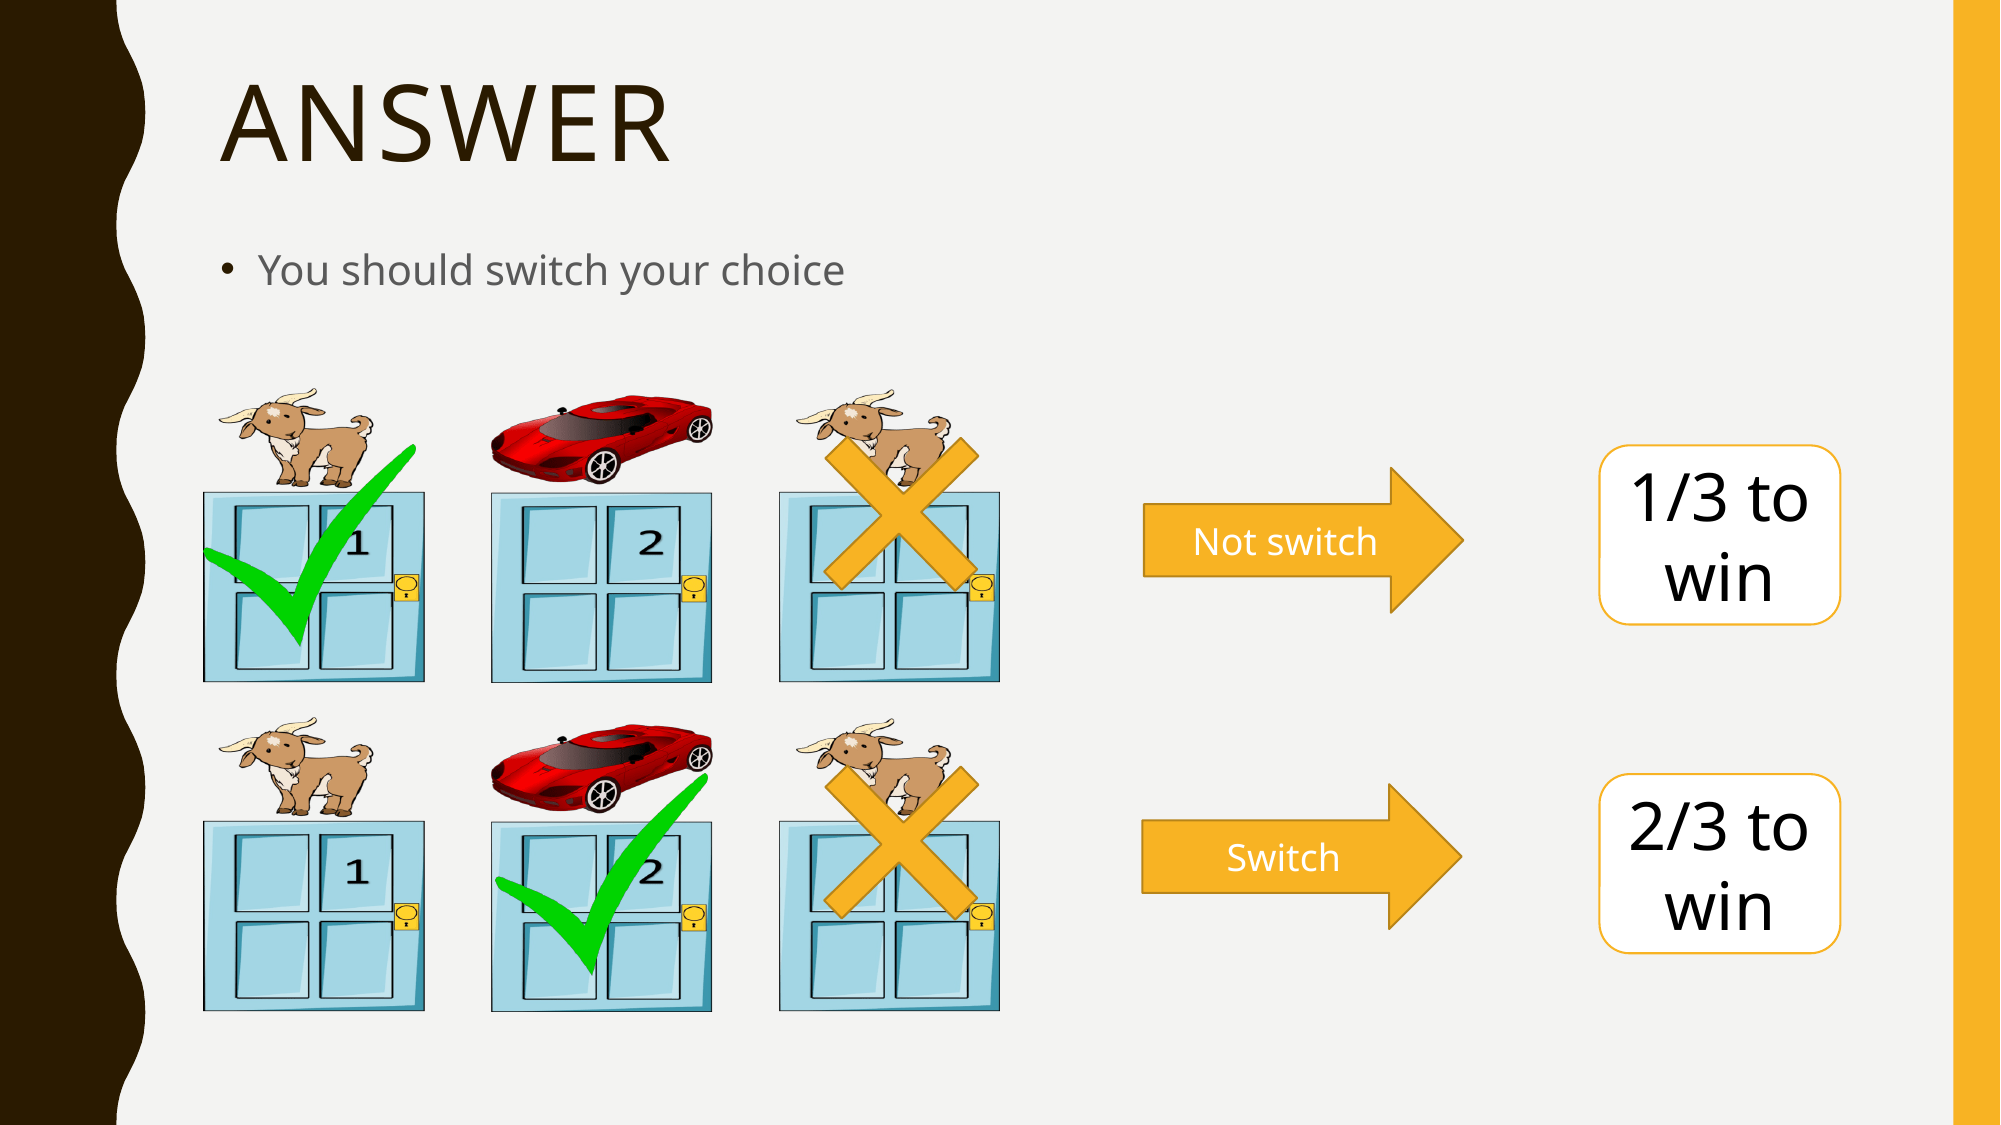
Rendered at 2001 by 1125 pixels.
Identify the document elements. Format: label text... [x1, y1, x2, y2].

list You should switch your choice [205, 231, 1875, 333]
text_box 2/3 to win [1598, 773, 1842, 955]
picture [202, 715, 1000, 1012]
picture [202, 386, 1000, 683]
text_box Switch [1141, 783, 1463, 931]
text_box 1/3 to win [1598, 444, 1842, 626]
title answer [205, 62, 1875, 231]
text_box Not switch [1142, 466, 1465, 614]
